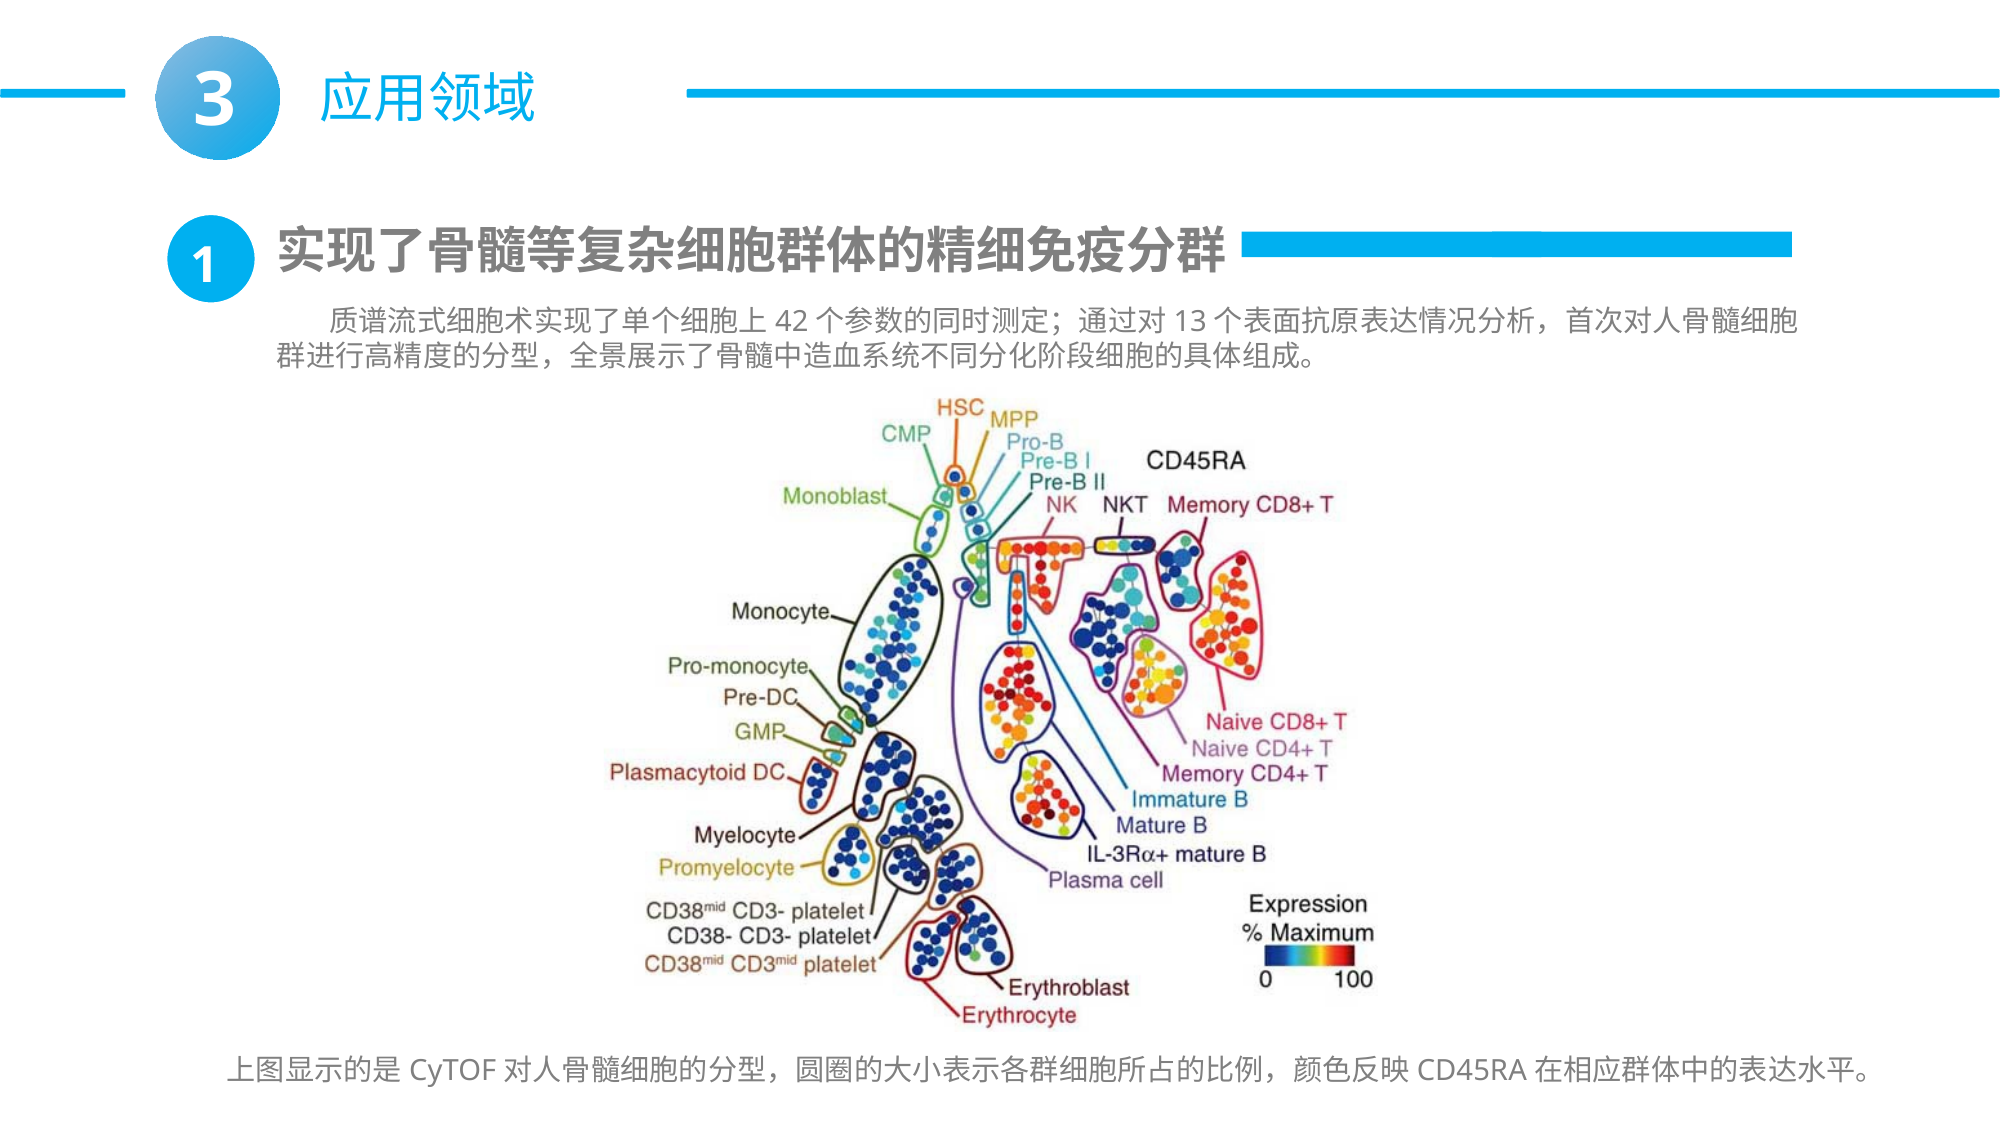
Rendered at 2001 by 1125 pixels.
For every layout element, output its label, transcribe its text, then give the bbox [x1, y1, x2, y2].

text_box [0, 88, 116, 98]
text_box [314, 88, 2000, 98]
text_box 应用领域 [314, 55, 552, 88]
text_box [116, 35, 314, 160]
text_box 应用领域 [314, 98, 552, 136]
picture [568, 379, 1432, 1032]
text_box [166, 213, 1834, 380]
text_box 上图显示的是CyTOF对人骨髓细胞的分型，圆圈的大小表示各群细胞所占的比例，颜色反映CD45RA在相应群体中的表达水平。 [215, 1045, 1872, 1092]
